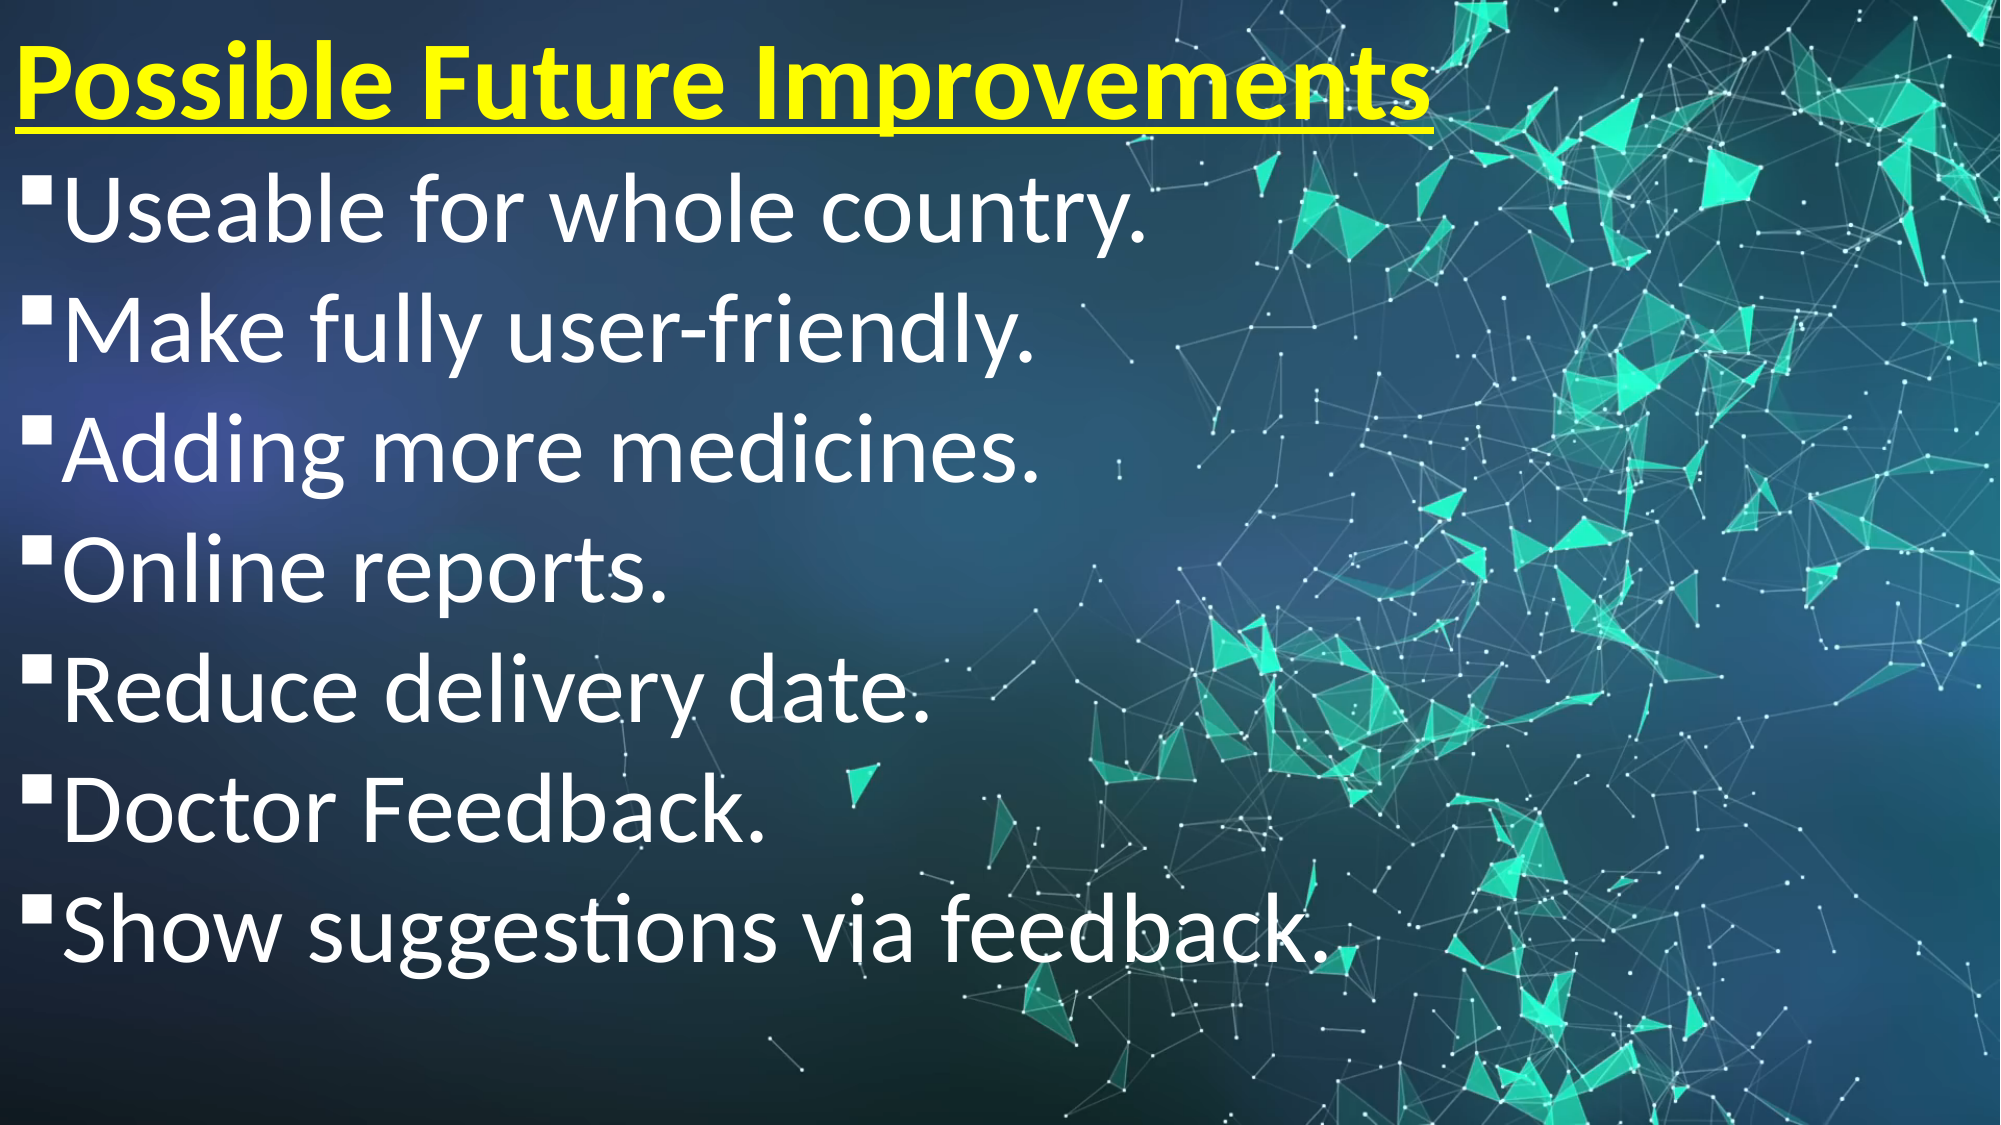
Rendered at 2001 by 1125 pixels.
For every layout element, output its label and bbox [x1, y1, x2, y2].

text_box [0, 0, 2000, 1125]
